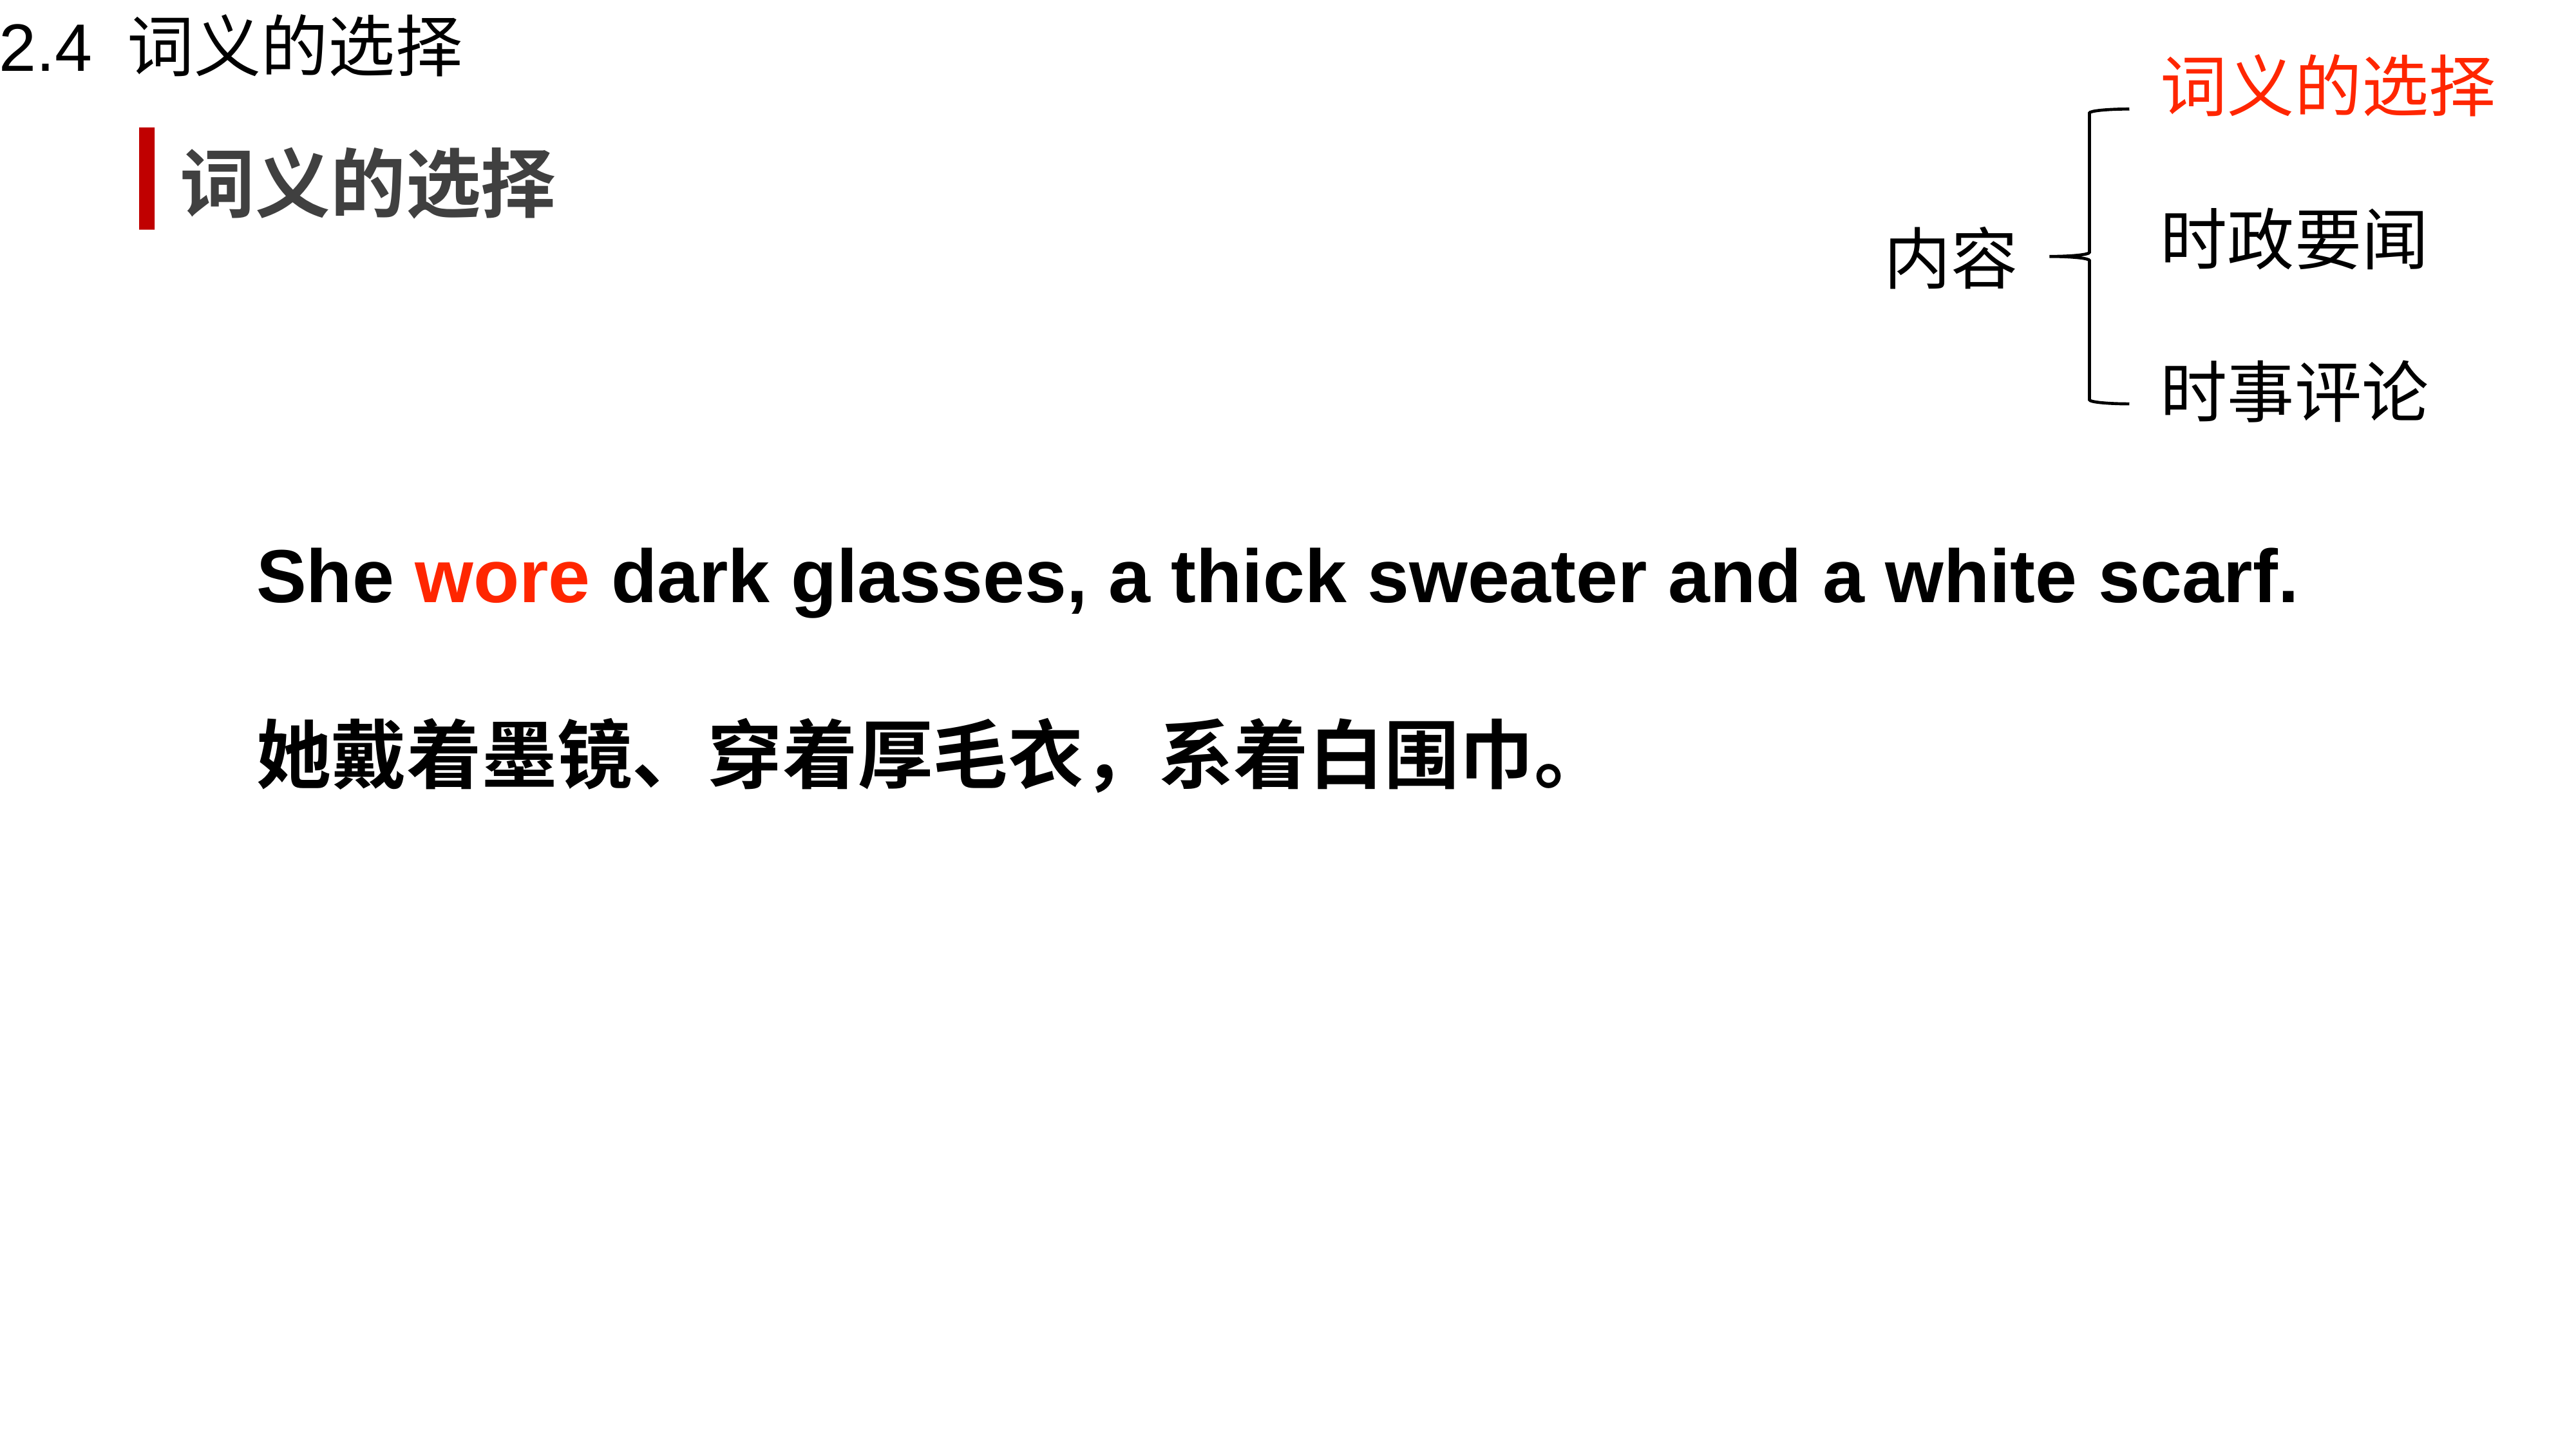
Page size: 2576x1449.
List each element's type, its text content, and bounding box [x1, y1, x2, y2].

text_box 内容 [1879, 211, 2024, 303]
text_box 词义的选择 [2155, 39, 2502, 130]
text_box [139, 127, 155, 230]
text_box 2.4 词义的选择 [0, 0, 468, 90]
text_box She wore dark glasses, a thick sweater and a white scarf. 她戴着墨镜、穿着厚毛衣，系着白围巾。 [251, 431, 2469, 804]
text_box 时事评论 [2155, 345, 2435, 436]
text_box [2049, 109, 2130, 404]
text_box 时政要闻 [2155, 191, 2435, 283]
text_box 词义的选择 [171, 126, 1819, 236]
